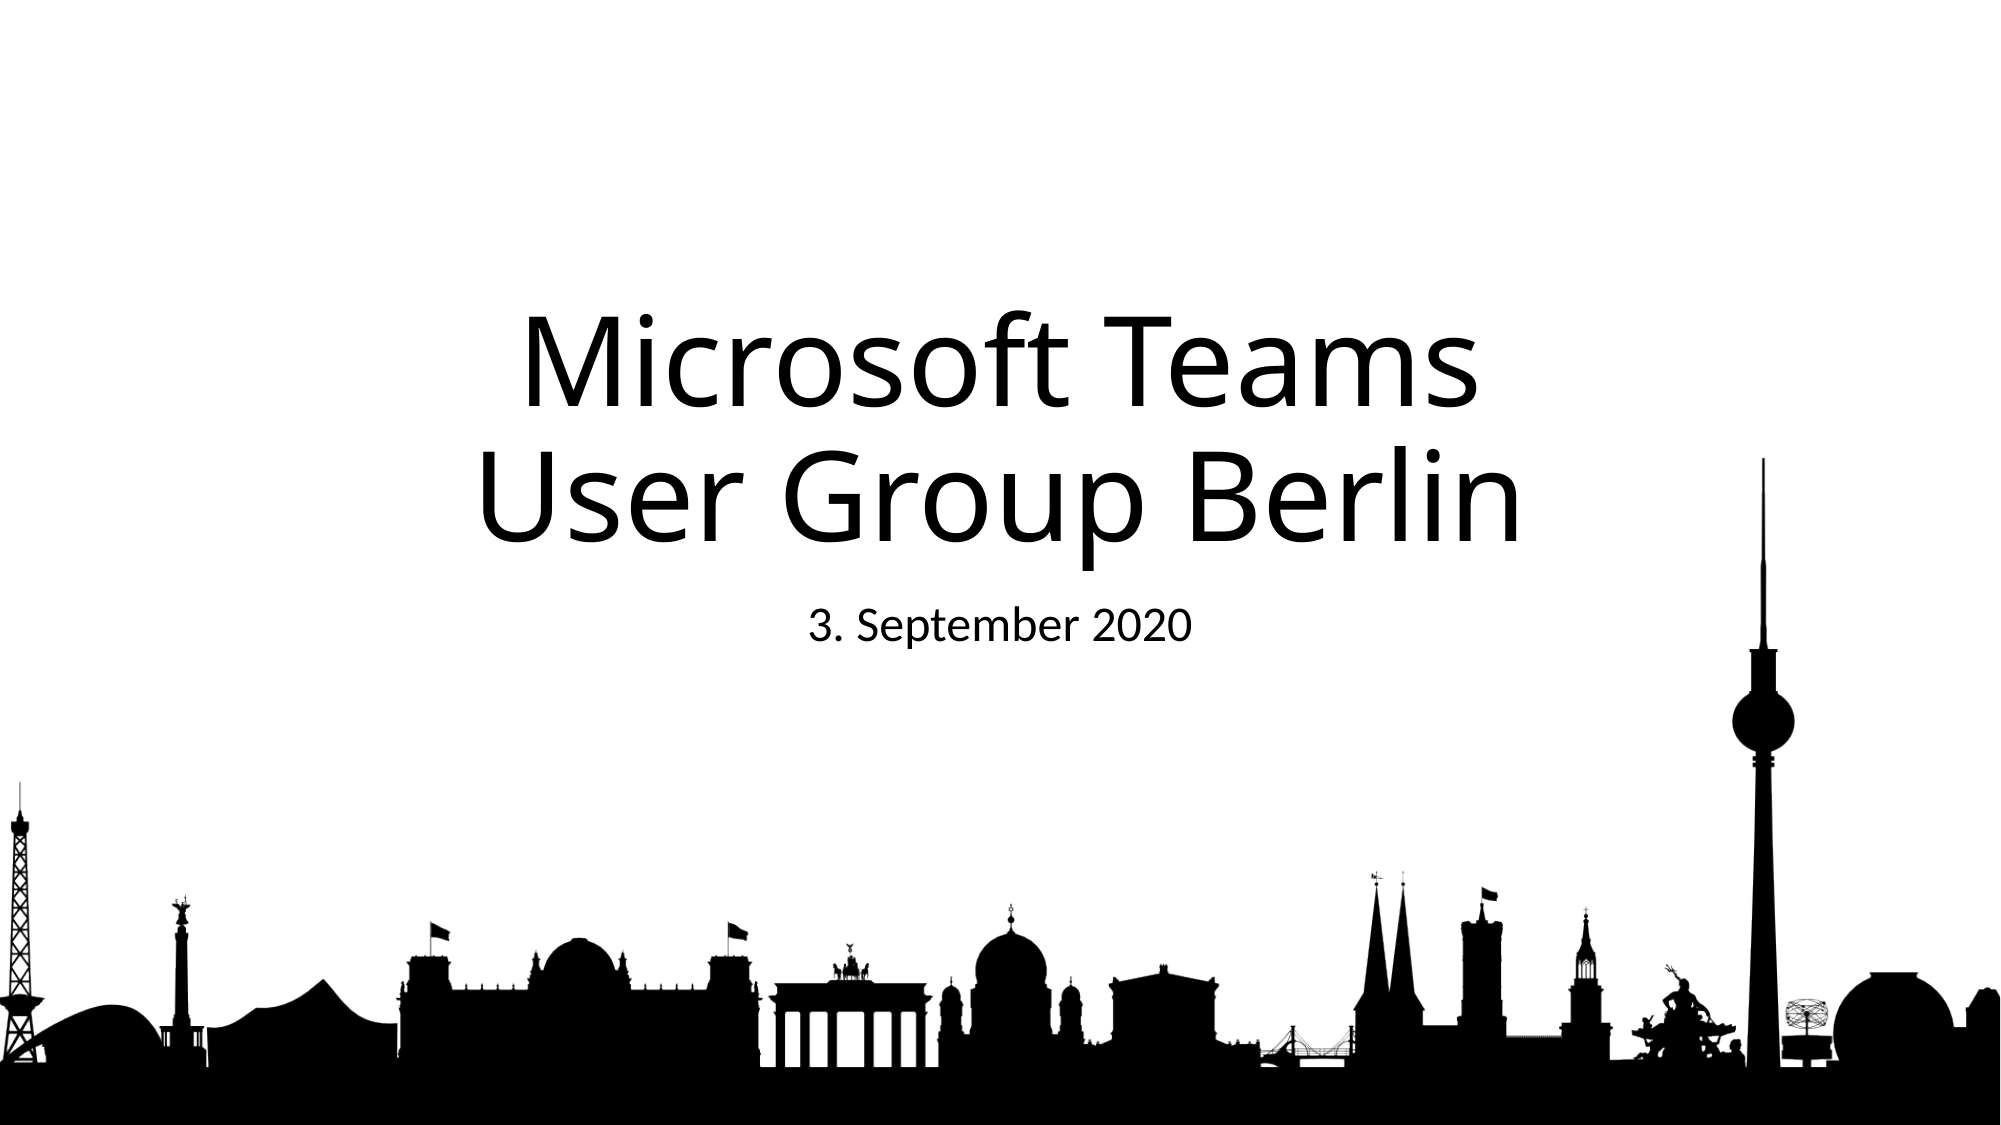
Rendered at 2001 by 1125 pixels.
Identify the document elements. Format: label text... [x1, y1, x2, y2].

picture [0, 292, 2001, 1125]
subtitle 3. September 2020 [249, 590, 1750, 863]
title Microsoft Teams User Group Berlin [249, 184, 1750, 576]
